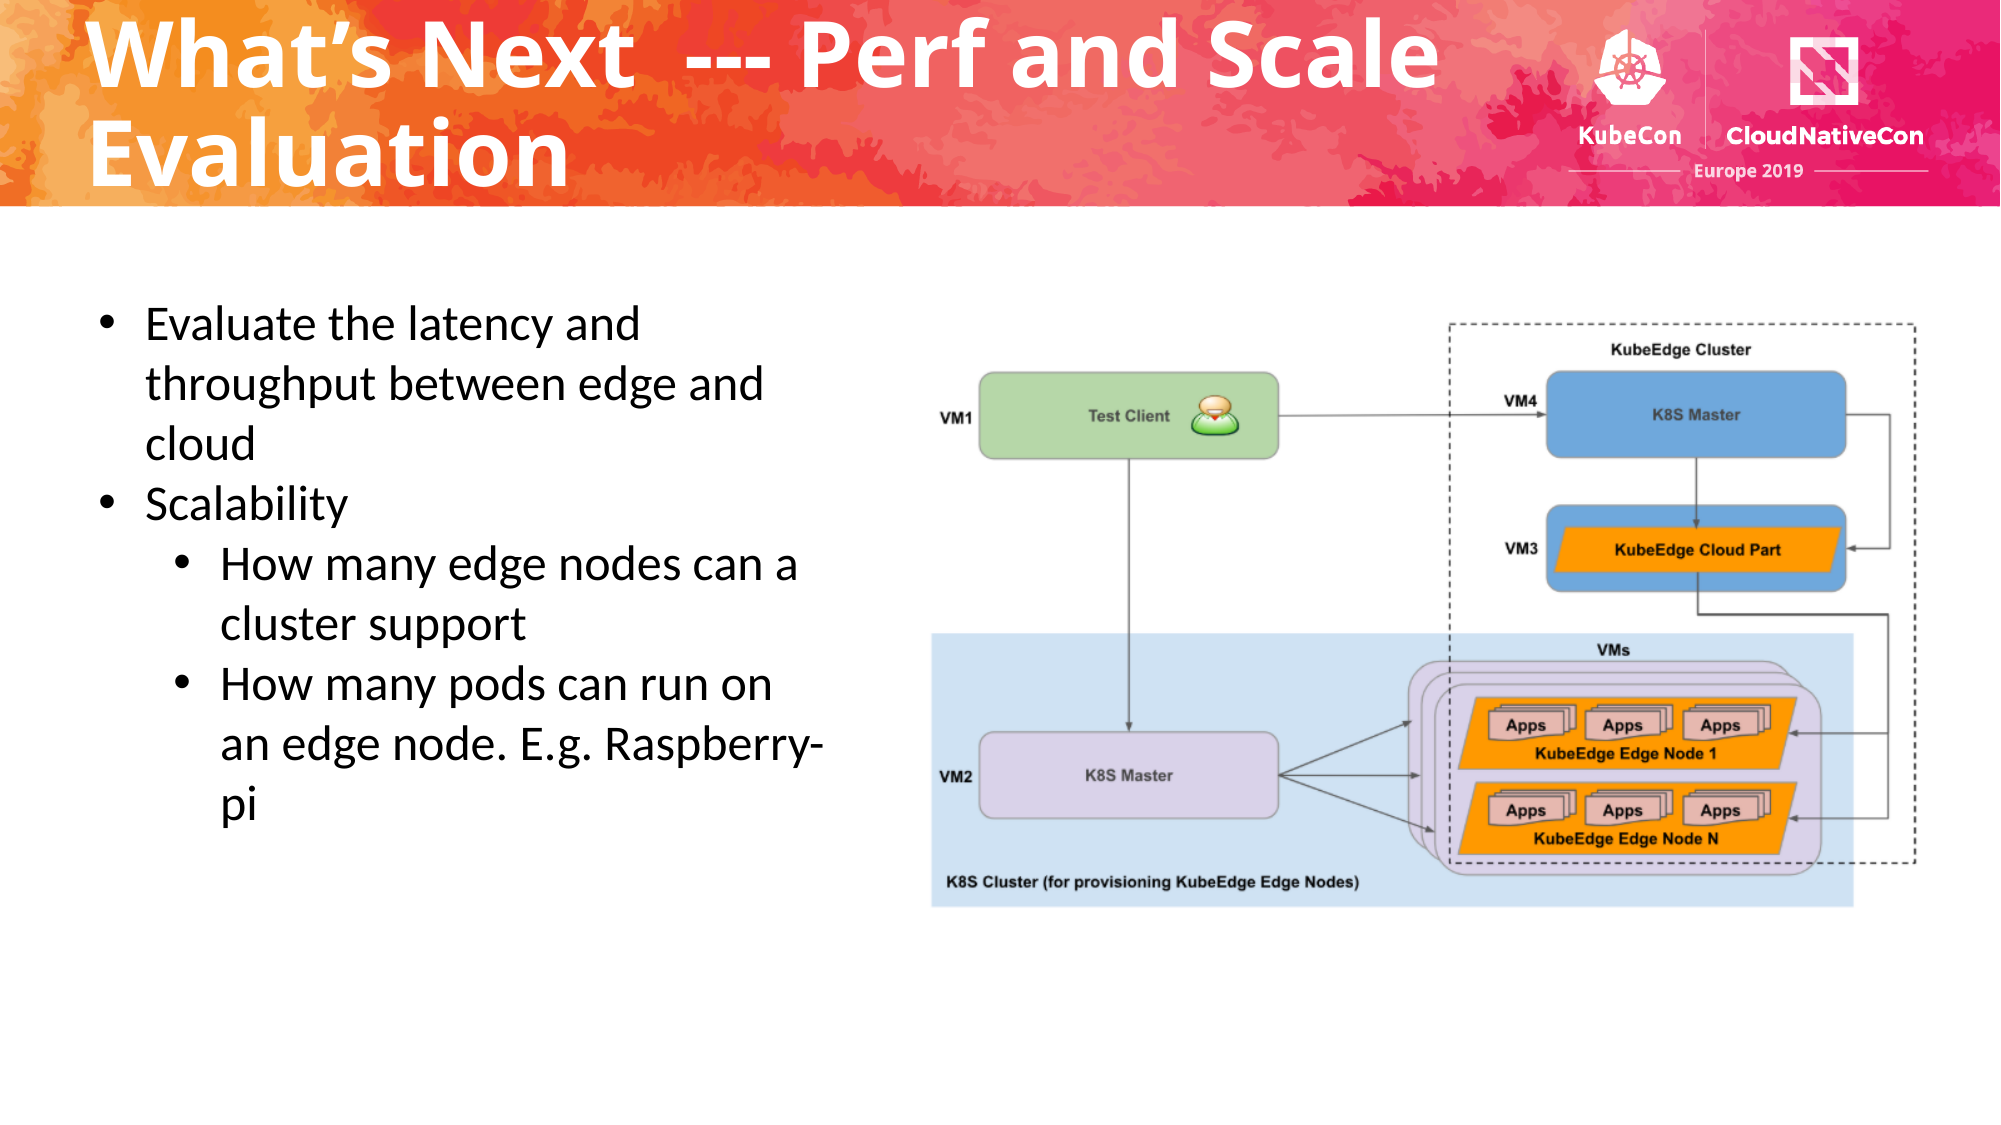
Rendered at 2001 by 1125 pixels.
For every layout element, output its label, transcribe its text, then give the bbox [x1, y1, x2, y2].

picture [0, 0, 2000, 1125]
text_box Evaluate the latency and throughput between edge and cloud Scalability How many edge nodes can a cluster support How many pods can run on an edge node. E.g. Raspberry-pi [83, 283, 846, 839]
title What’s Next --- Perf and Scale Evaluation [70, 0, 1796, 217]
